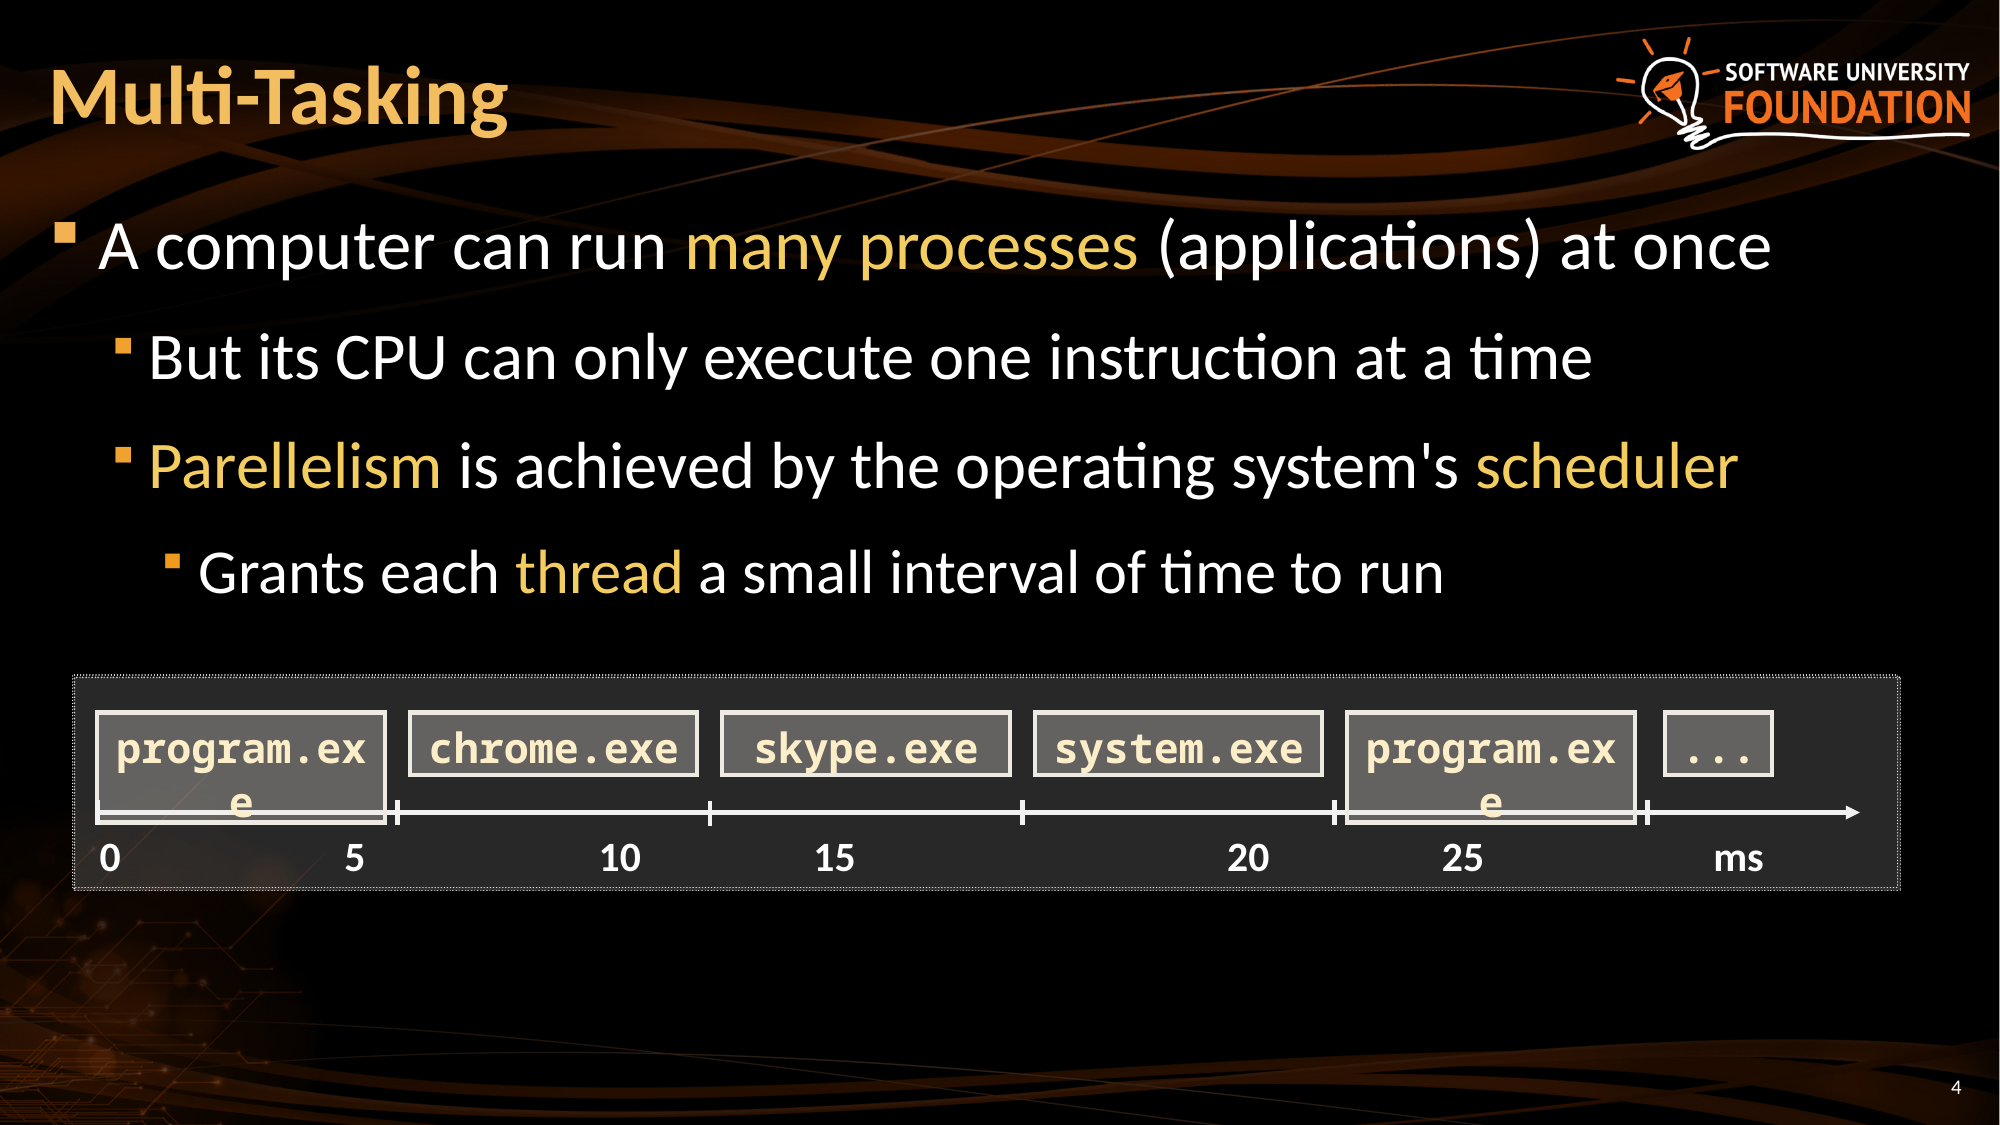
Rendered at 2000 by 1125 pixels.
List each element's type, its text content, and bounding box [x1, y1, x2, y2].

table_header chrome.exe [412, 715, 695, 773]
table_header ... [1667, 715, 1770, 773]
table_header program.exe [99, 715, 383, 812]
table_header program.exe [1349, 813, 1633, 820]
picture [0, 0, 2000, 1125]
table_header system.exe [1037, 715, 1320, 773]
table_header skype.exe [724, 715, 1008, 773]
table_header program.exe [100, 813, 383, 820]
text_box 0 5 10 15 20 25 ms [84, 821, 1883, 887]
list A computer can run many processes (applications) at once But its CPU can only execute one instruction at a time Parellelism is achieved by the operating system's scheduler Grants each thread a small interval of time to run [31, 188, 1968, 1103]
text_box [72, 674, 1898, 888]
table_header program.exe [1349, 715, 1633, 812]
title Multi-Tasking [30, 6, 1602, 189]
